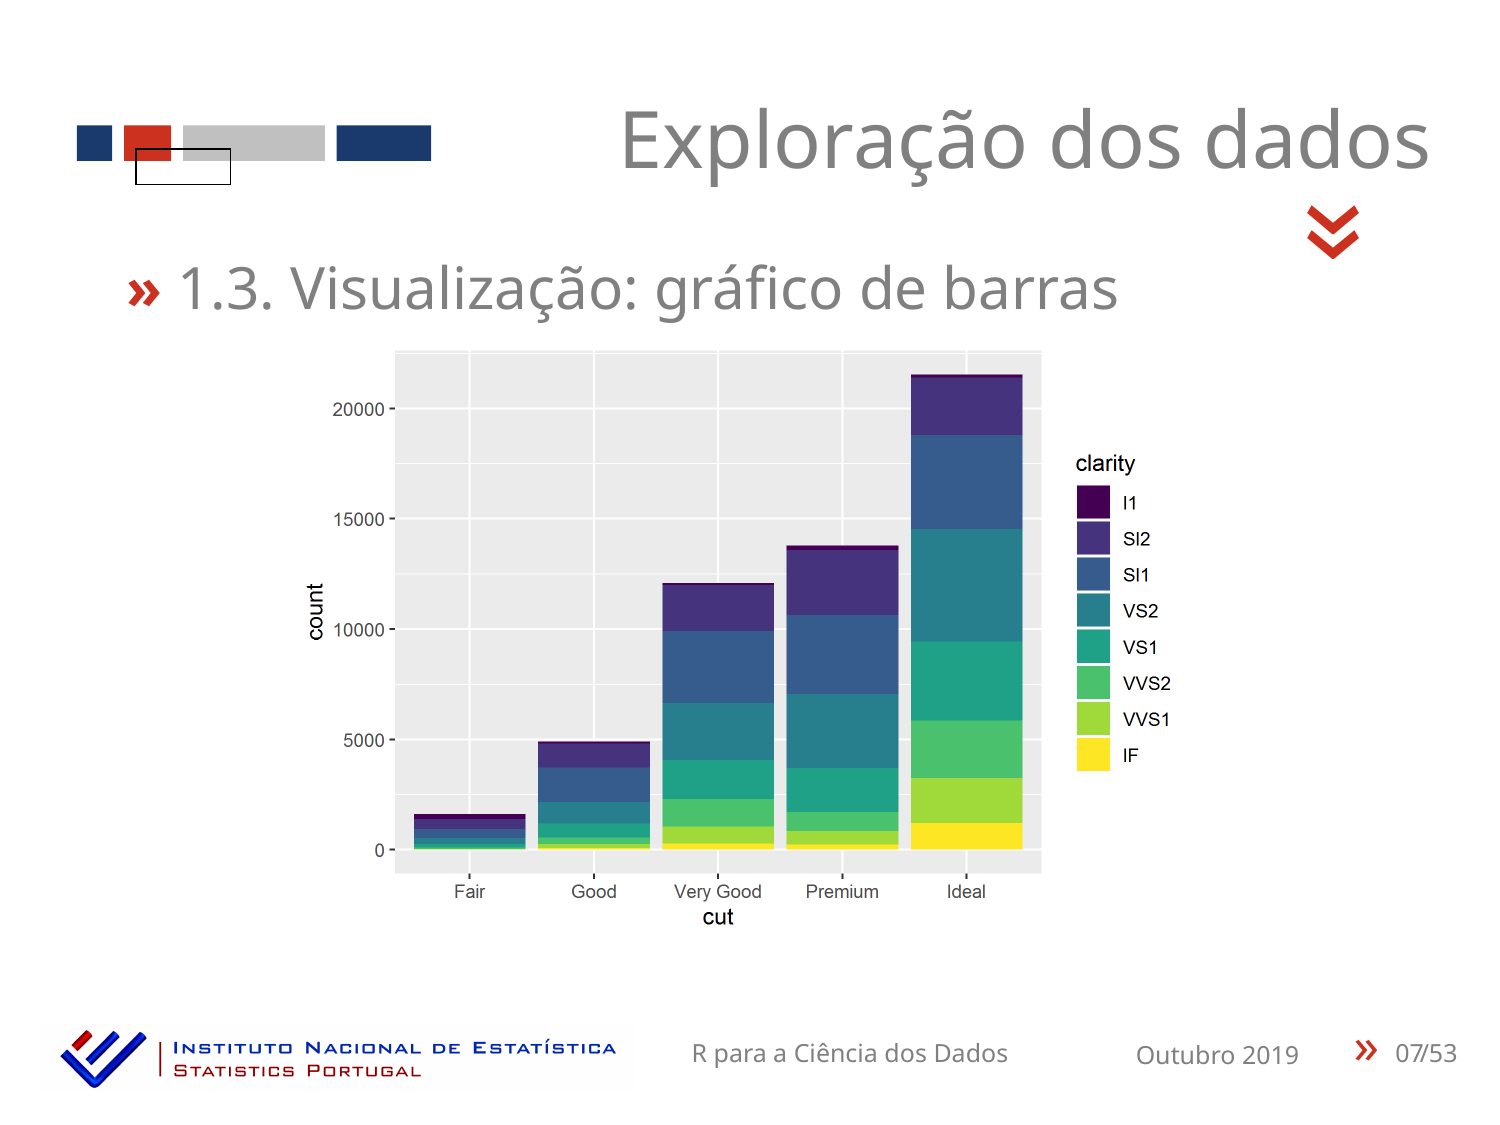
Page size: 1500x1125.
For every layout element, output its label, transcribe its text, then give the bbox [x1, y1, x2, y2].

text_box Exploração dos dados [454, 66, 1447, 207]
text_box « [1234, 207, 1400, 280]
text_box 07 [1380, 1029, 1447, 1075]
picture [293, 339, 1195, 940]
picture [41, 1023, 638, 1093]
text_box » 1.3. Visualização: gráfico de barras [111, 243, 1376, 329]
